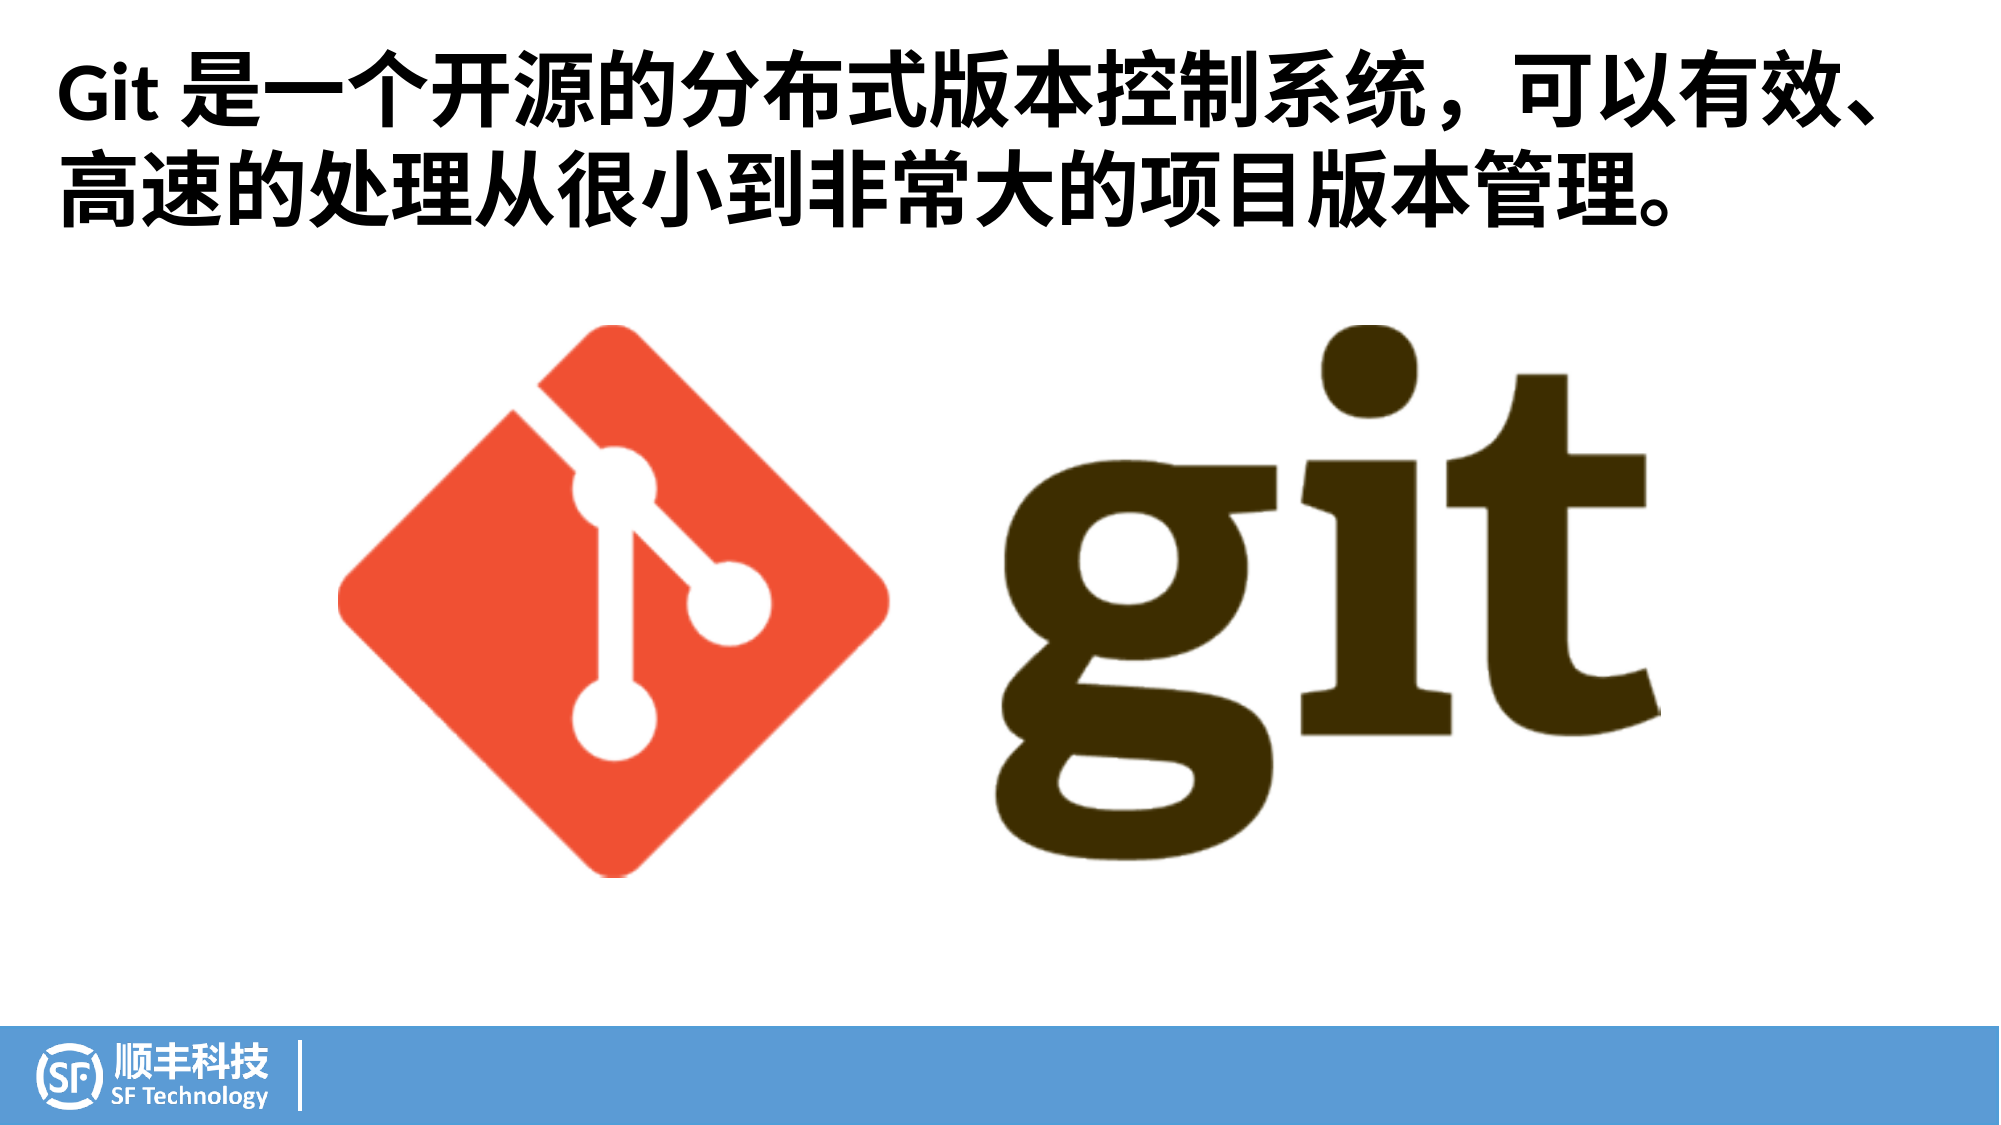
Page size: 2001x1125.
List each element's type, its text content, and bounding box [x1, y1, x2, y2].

text_box Git是一个开源的分布式版本控制系统，可以有效、高速的处理从很小到非常大的项目版本管理。 [42, 29, 1950, 245]
picture [338, 325, 1661, 878]
picture [34, 1025, 292, 1125]
